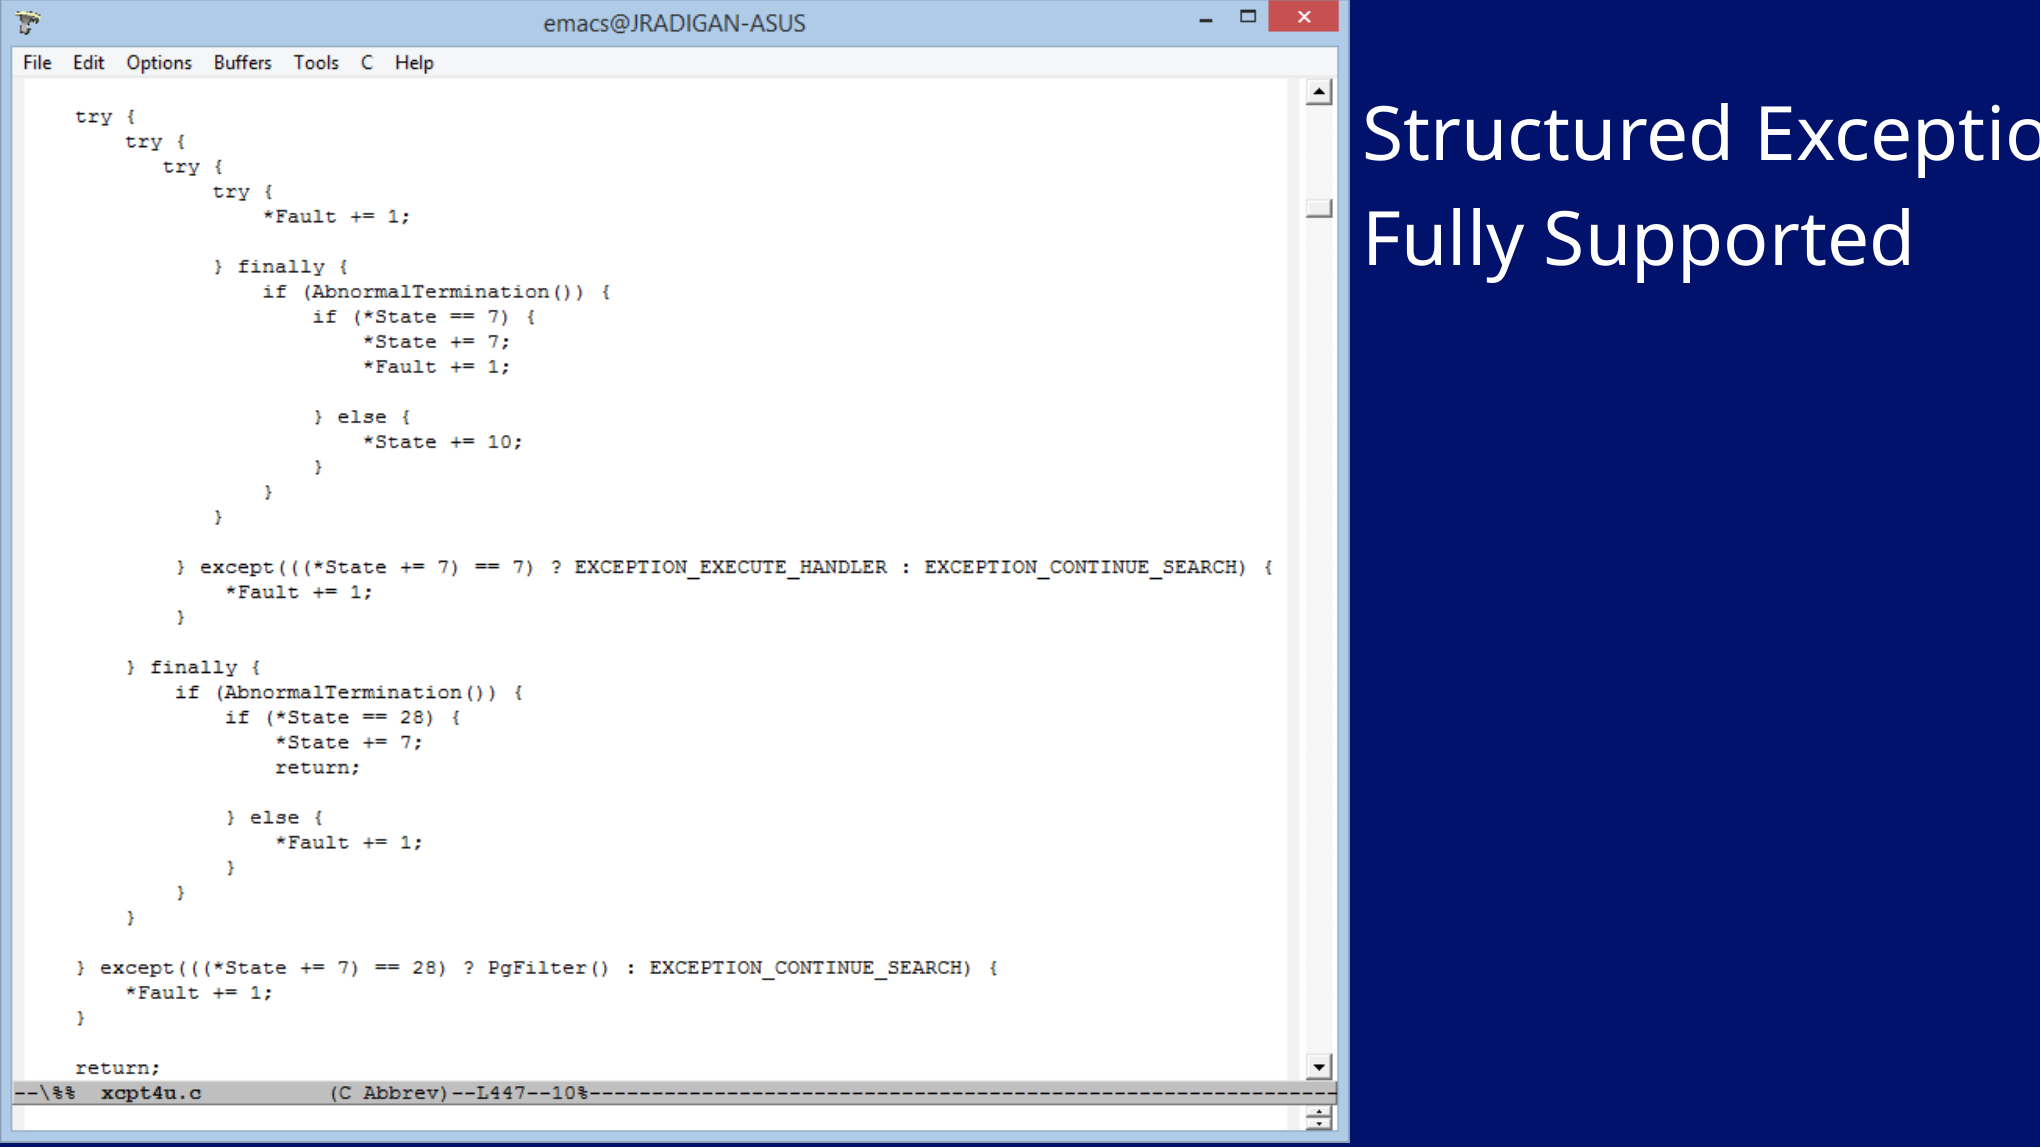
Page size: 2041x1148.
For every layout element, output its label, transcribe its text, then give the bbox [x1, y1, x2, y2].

list Structured Exceptions Fully Supported [1354, 61, 2041, 237]
picture [0, 0, 1351, 1143]
